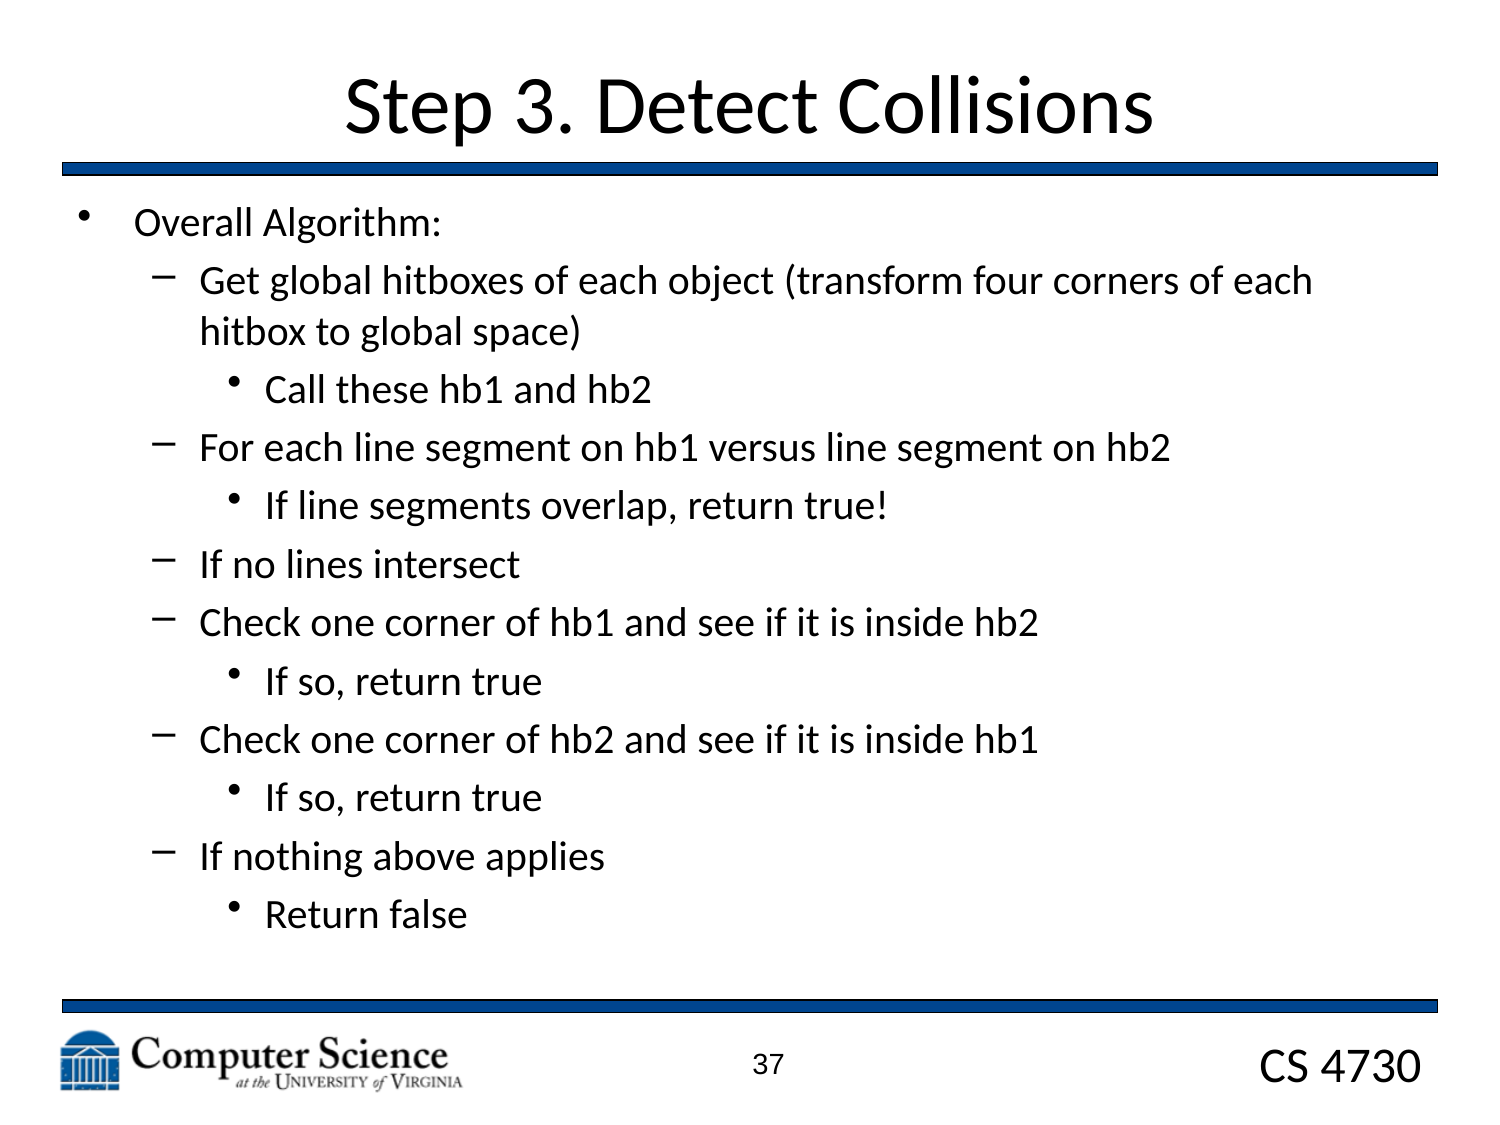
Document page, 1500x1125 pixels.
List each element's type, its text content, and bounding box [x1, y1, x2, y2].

list Overall Algorithm: Get global hitboxes of each object (transform four corners of each hitbox to global space) Call these hb1 and hb2 For each line segment on hb1 versus line segment on hb2 If line segments overlap, return true! If no lines intersect Check one corner of hb1 and see if it is inside hb2 If so, return true Check one corner of hb2 and see if it is inside hb1 If so, return true If nothing above applies Return false [62, 187, 1438, 976]
title Step 3. Detect Collisions [62, 49, 1438, 151]
footer 37 [512, 1037, 1026, 1088]
picture [50, 1024, 472, 1101]
